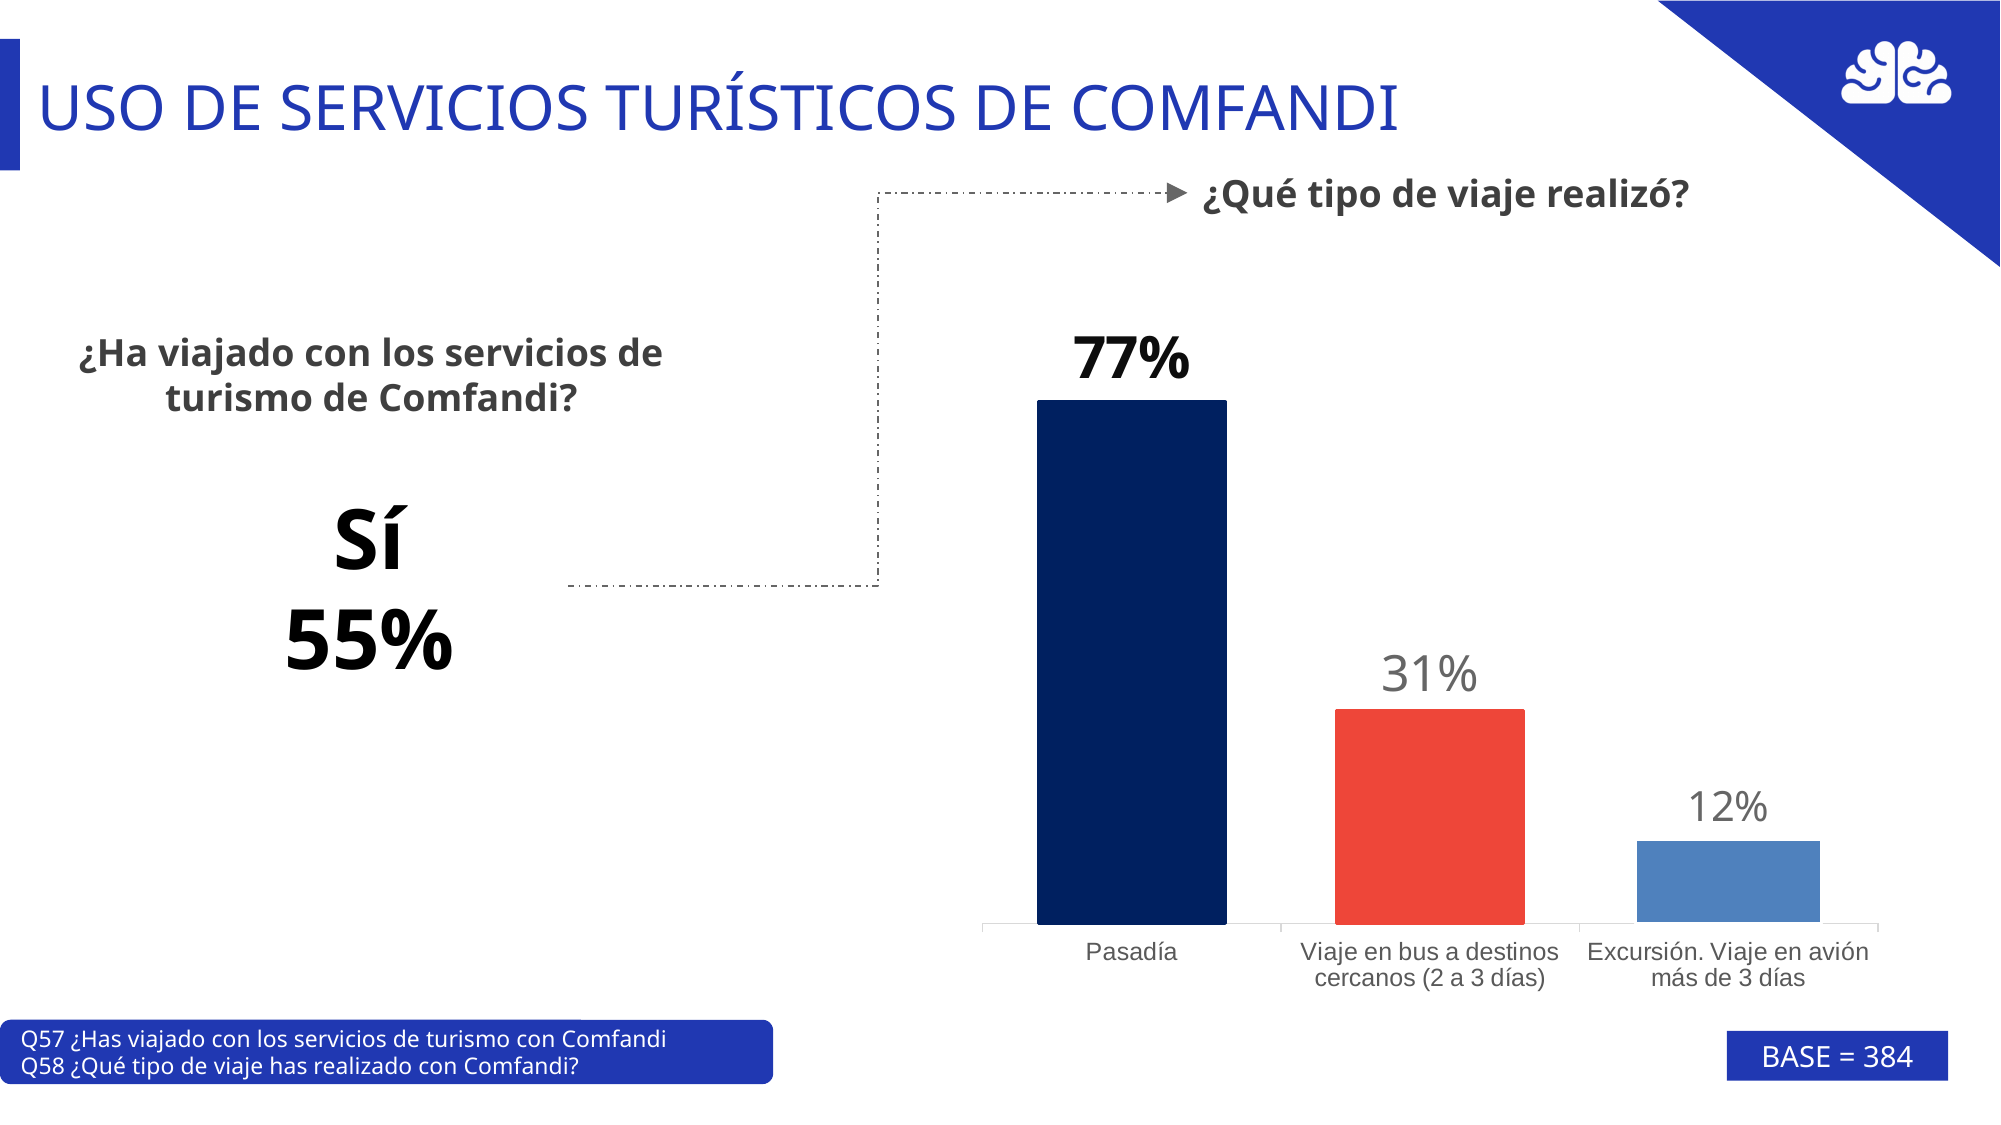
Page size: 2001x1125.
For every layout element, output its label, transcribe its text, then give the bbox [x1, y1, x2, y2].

text_box [0, 38, 20, 171]
text_box BASE = 384 [1726, 1030, 1949, 1081]
text_box ¿Qué tipo de viaje realizó? [1080, 162, 1813, 223]
picture [1840, 40, 1953, 106]
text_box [567, 192, 1188, 588]
text_box USO DE SERVICIOS TURÍSTICOS DE COMFANDI [37, 65, 1634, 143]
text_box Q57 ¿Has viajado con los servicios de turismo con Comfandi Q58 ¿Qué tipo de viaje has realizado con Comfandi? [5, 1016, 1006, 1087]
text_box Sí 55% [171, 478, 569, 694]
text_box [0, 1021, 5, 1083]
chart [963, 300, 1897, 1006]
text_box ¿Ha viajado con los servicios de turismo de Comfandi? [5, 321, 562, 427]
text_box [1657, 0, 2000, 267]
